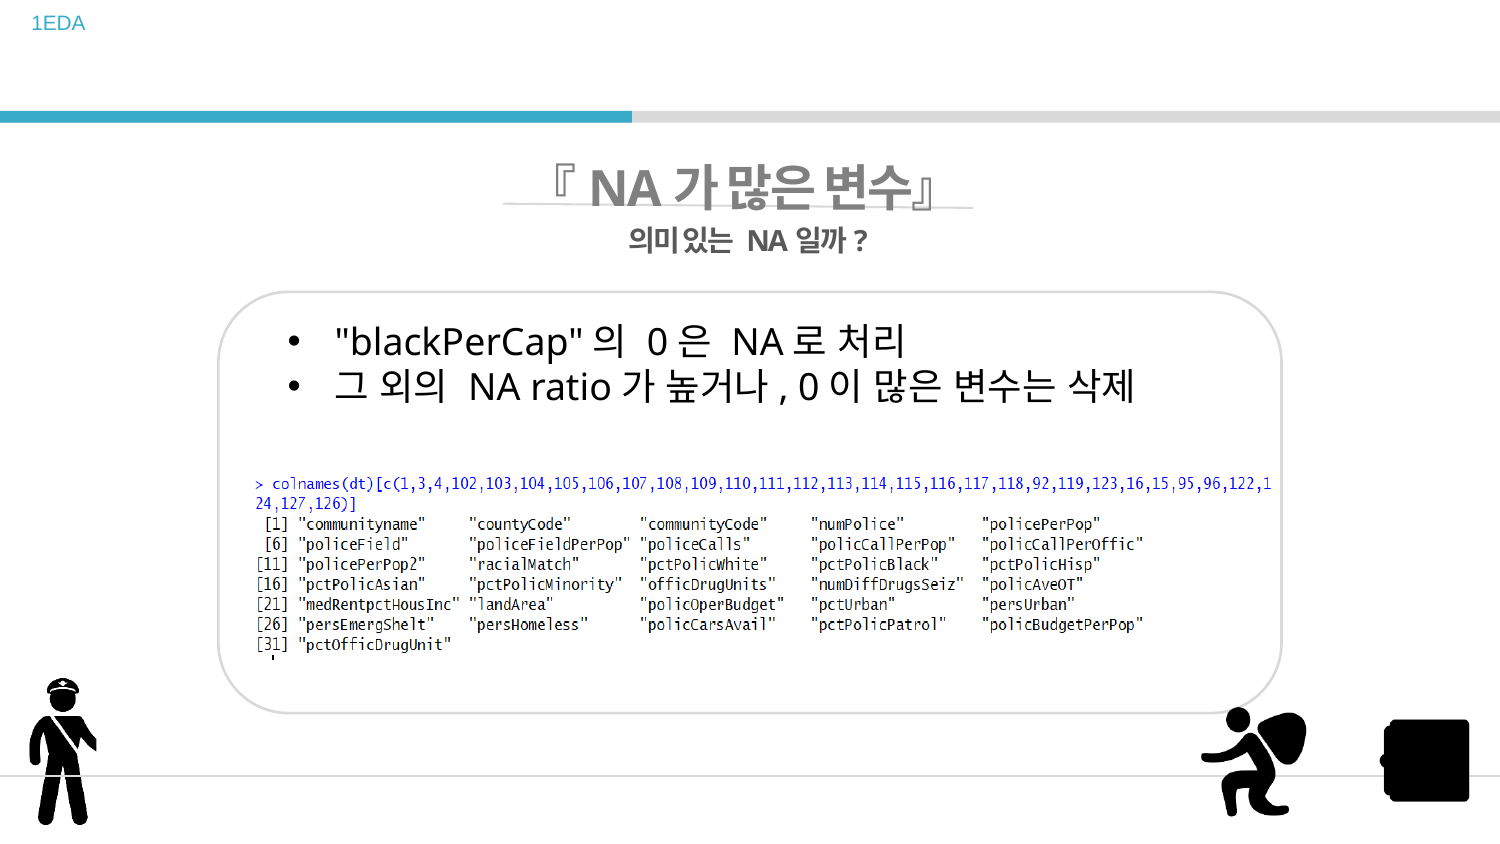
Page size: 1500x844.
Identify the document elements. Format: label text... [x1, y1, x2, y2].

text_box 『NA가 많은 변수』 [466, 148, 1022, 224]
picture [18, 678, 97, 775]
text_box "blackPerCap"의 0은 NA로 처리 그 외의 NA ratio가 높거나, 0이 많은 변수는 삭제 [272, 310, 1247, 471]
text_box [502, 203, 974, 209]
text_box [216, 289, 1284, 716]
picture [1378, 598, 1500, 822]
text_box [0, 109, 634, 125]
picture [18, 777, 97, 827]
text_box 1EDA [16, 2, 361, 42]
text_box 의미 있는 NA일까? [598, 216, 898, 265]
text_box [634, 109, 1500, 125]
picture [253, 473, 1337, 834]
